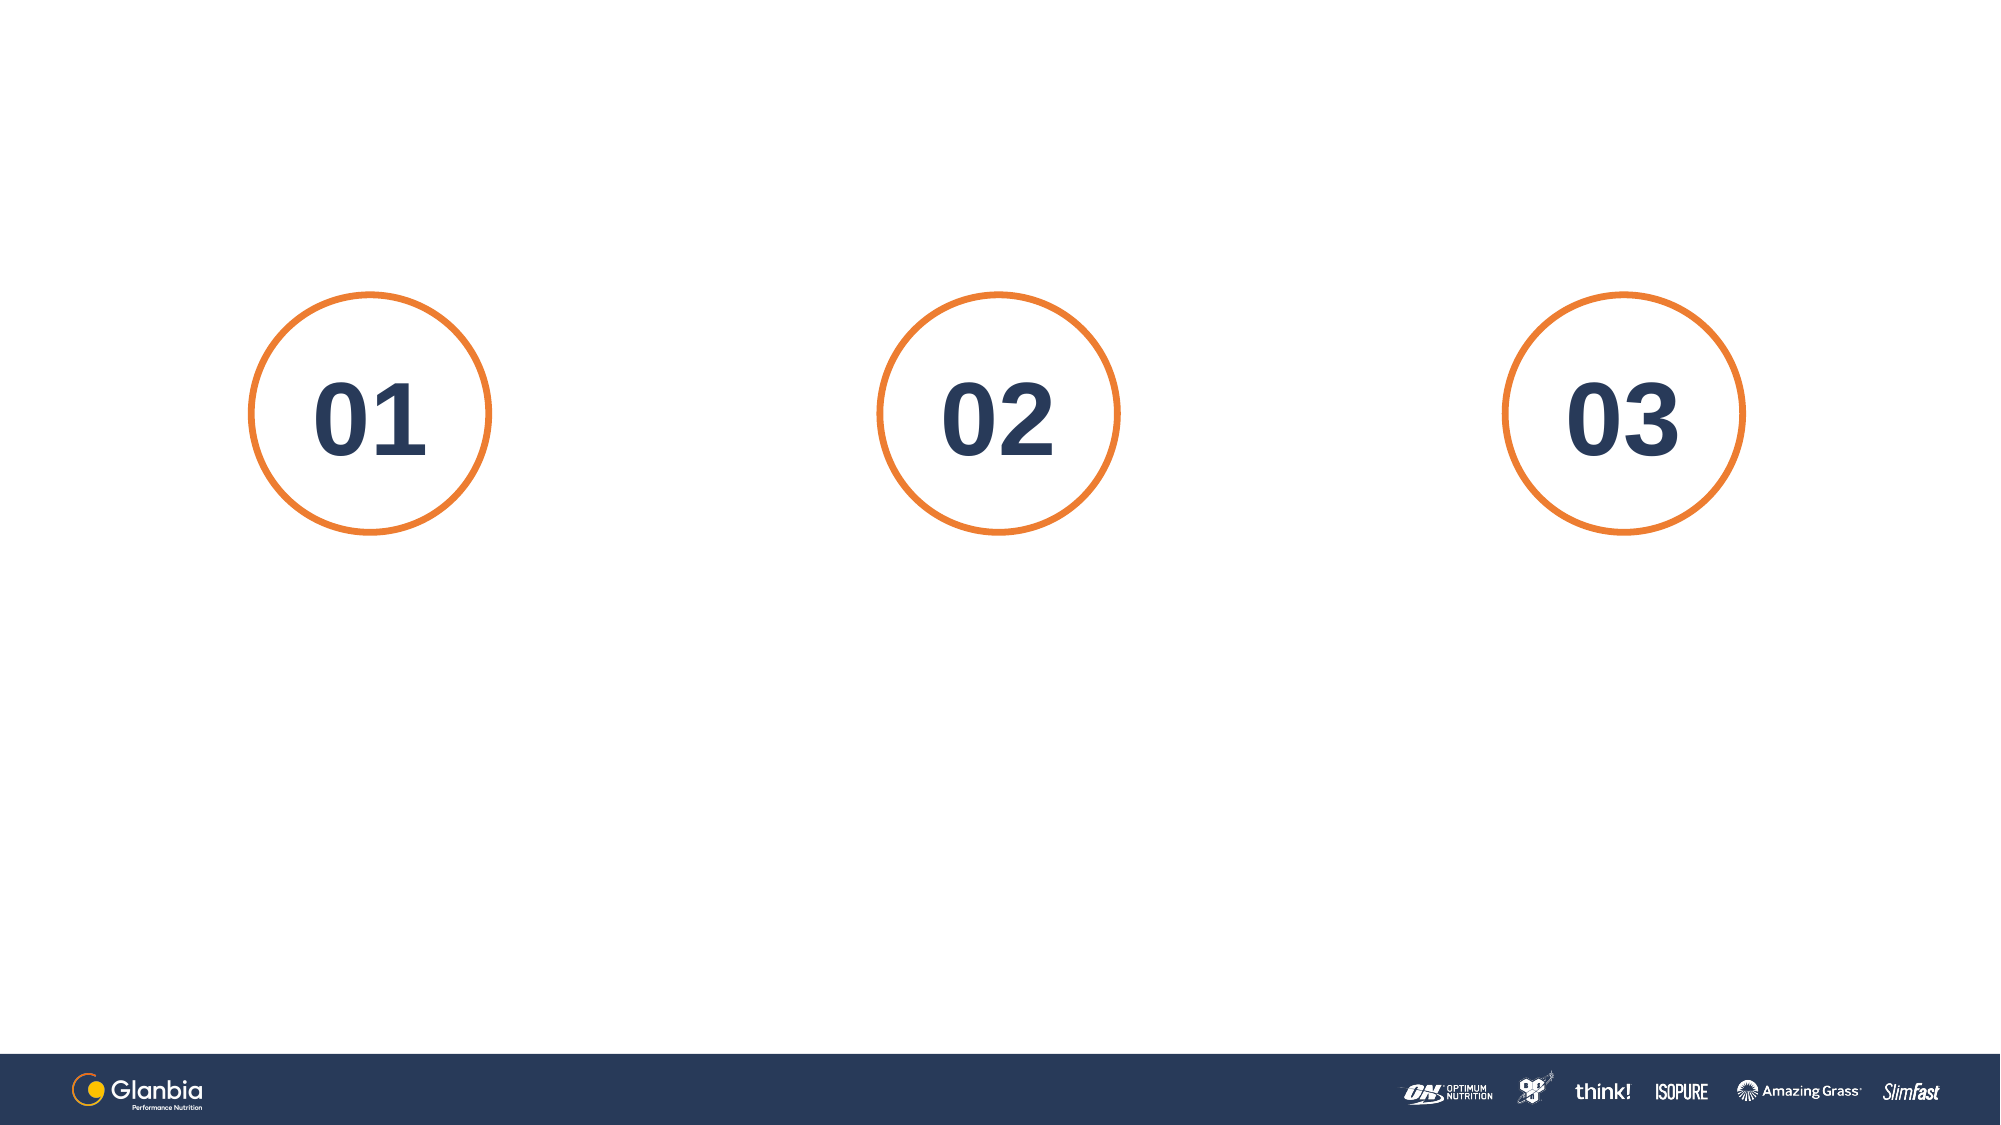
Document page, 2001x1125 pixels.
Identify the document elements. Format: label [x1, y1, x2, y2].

picture [1395, 1069, 1940, 1105]
picture [72, 1073, 202, 1110]
